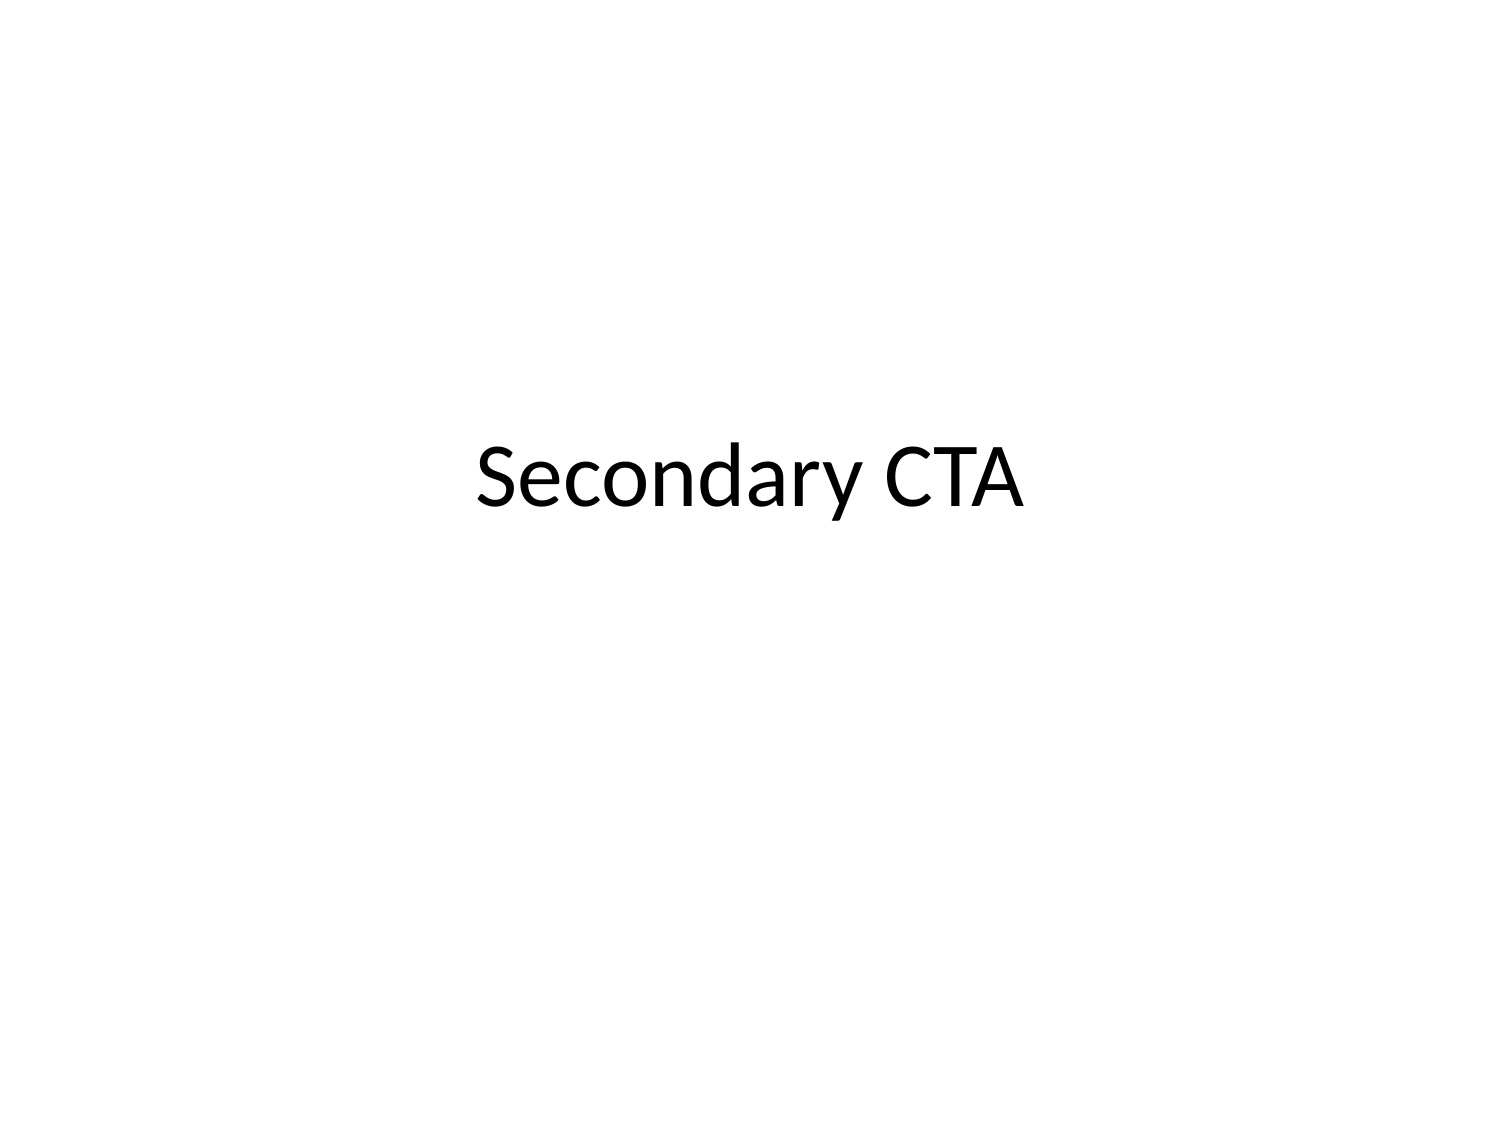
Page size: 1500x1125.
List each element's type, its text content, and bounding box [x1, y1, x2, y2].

title Secondary CTA [111, 348, 1388, 592]
